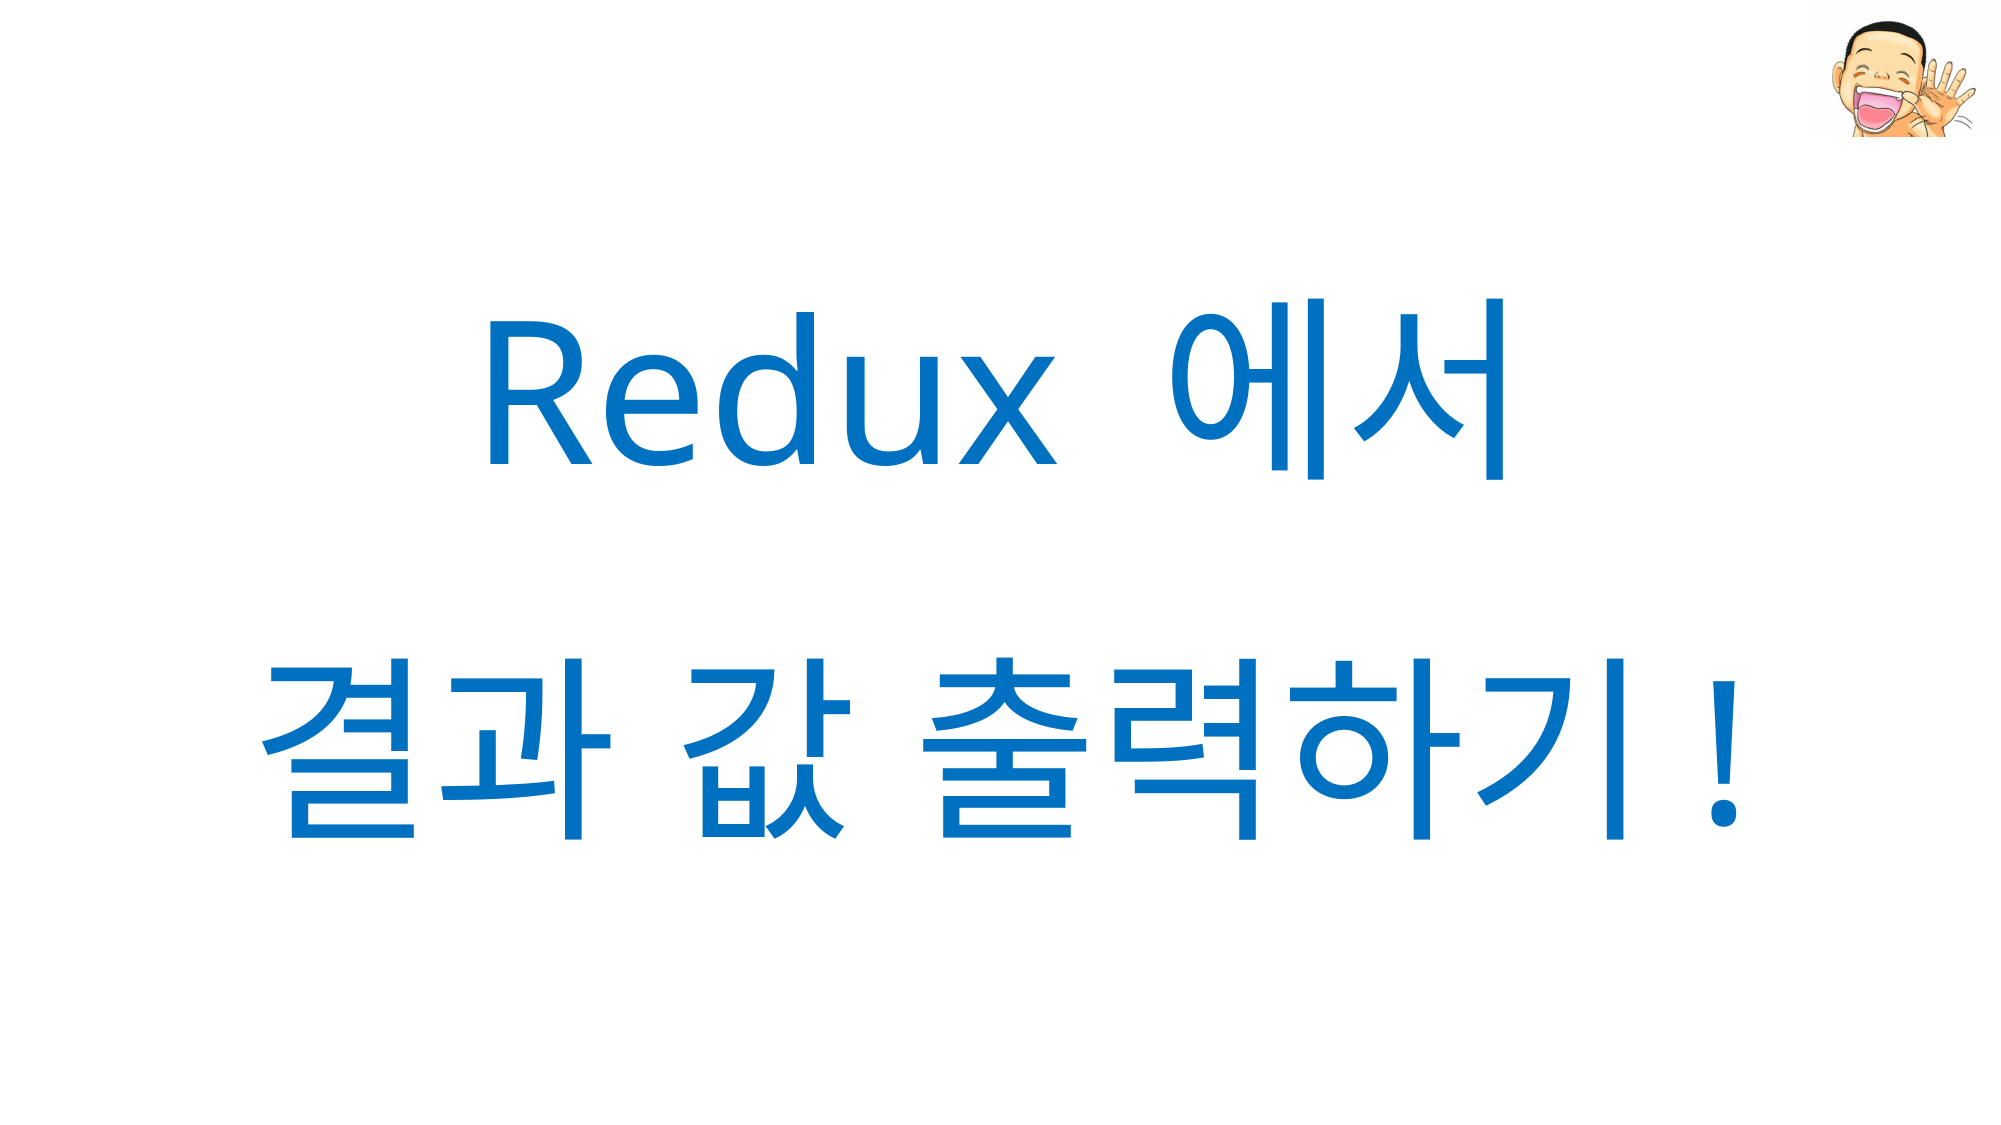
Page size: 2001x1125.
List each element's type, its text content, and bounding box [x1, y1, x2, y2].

picture [1808, 0, 2000, 137]
text_box Redux 에서 결과 값 출력하기! [0, 137, 2000, 873]
